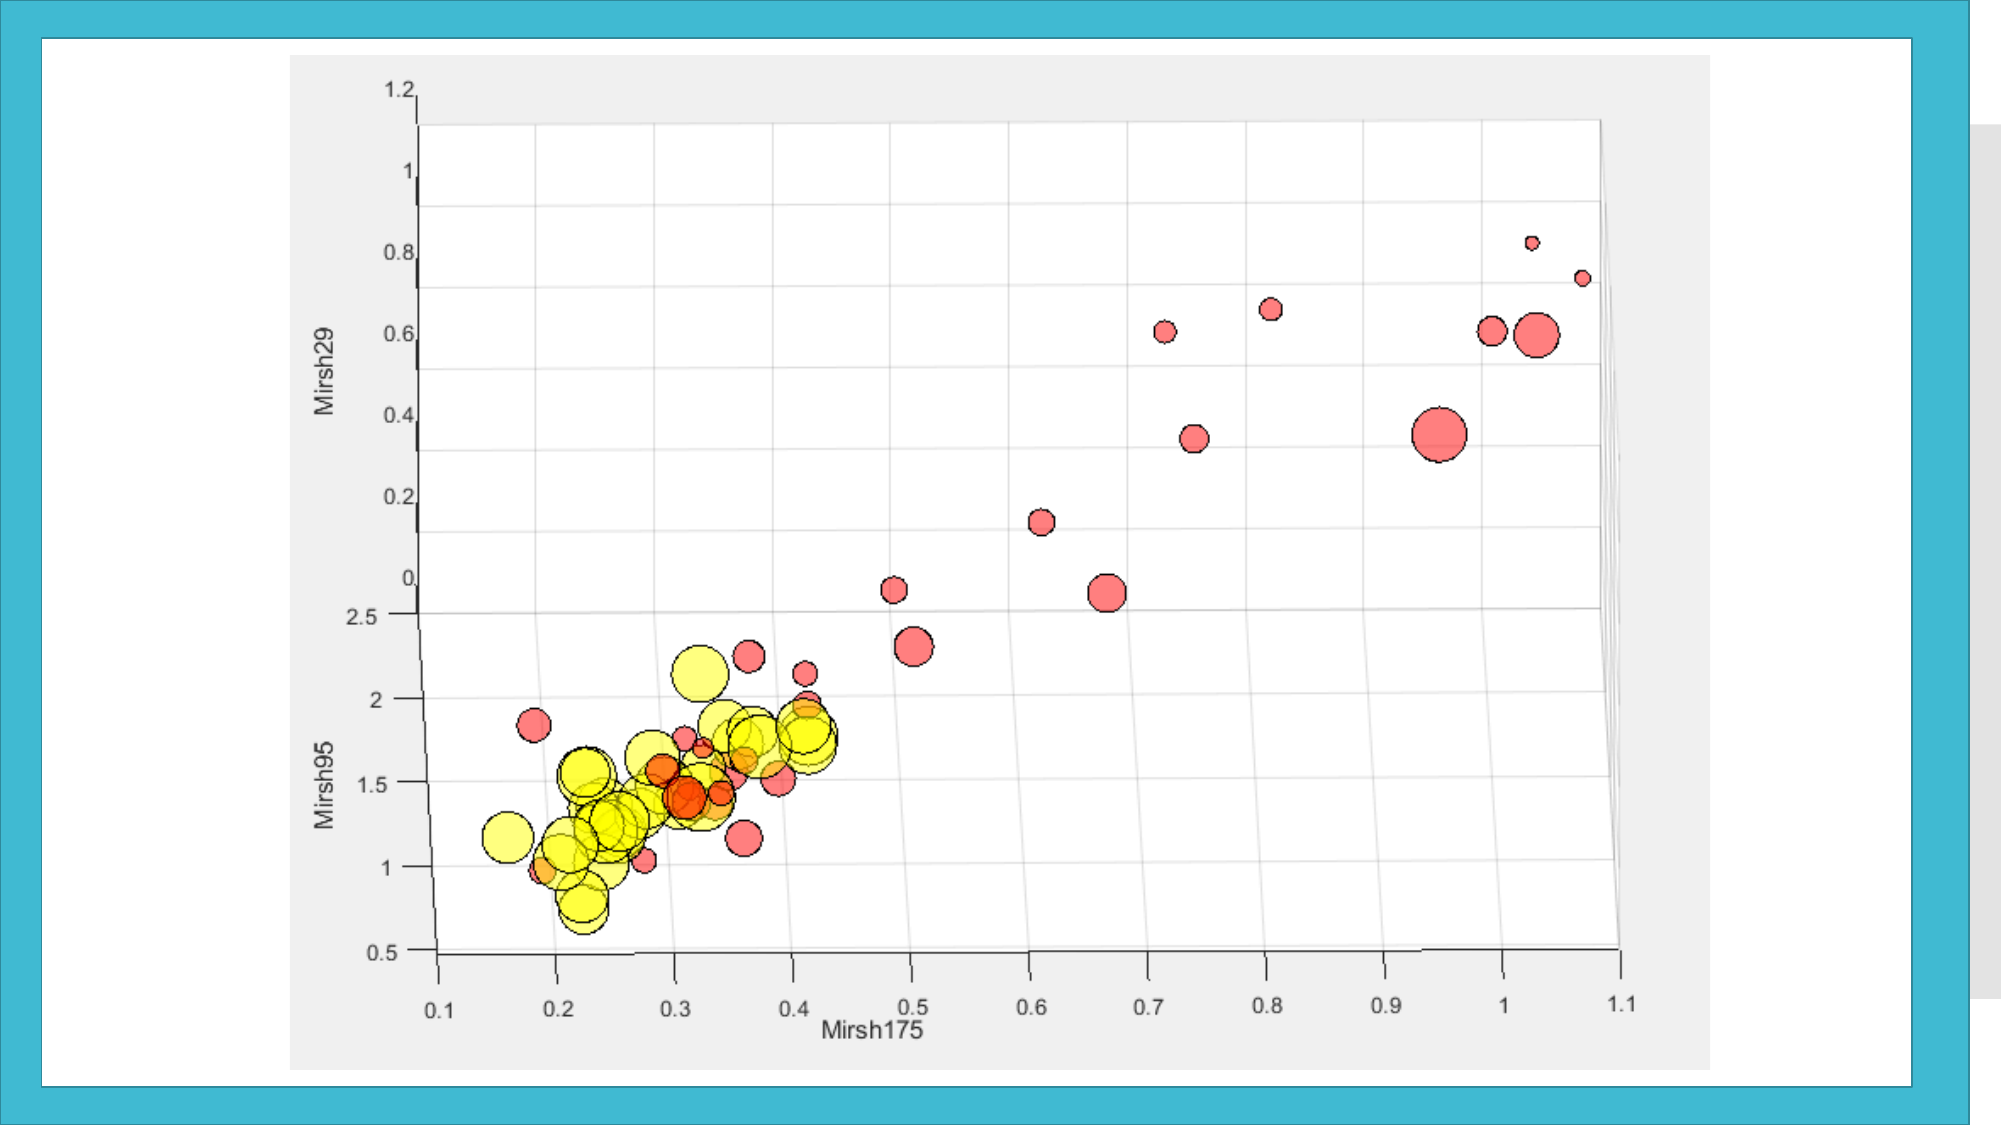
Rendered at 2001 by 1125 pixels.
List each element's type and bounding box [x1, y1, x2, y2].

text_box [42, 39, 593, 1086]
picture [289, 54, 1711, 1071]
text_box [0, 0, 1970, 1125]
